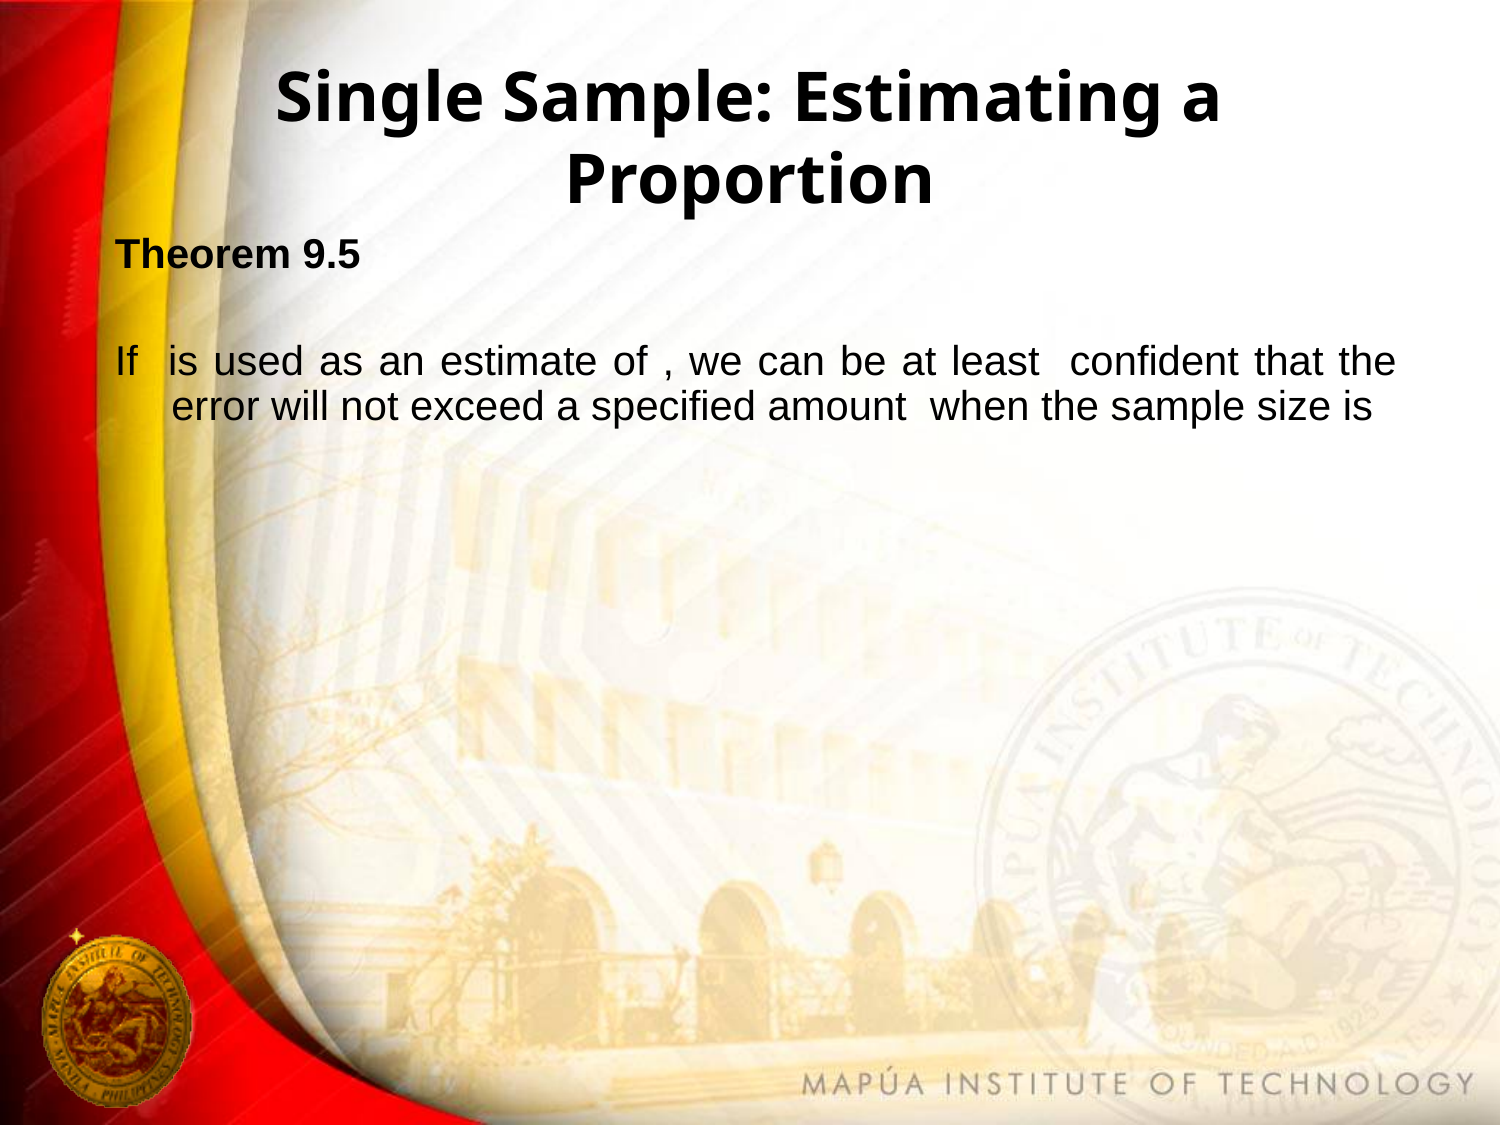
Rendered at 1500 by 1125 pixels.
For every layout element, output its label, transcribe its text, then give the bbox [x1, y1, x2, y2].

title Single Sample: Estimating a Proportion [75, 45, 1425, 233]
picture [0, 0, 1500, 1125]
